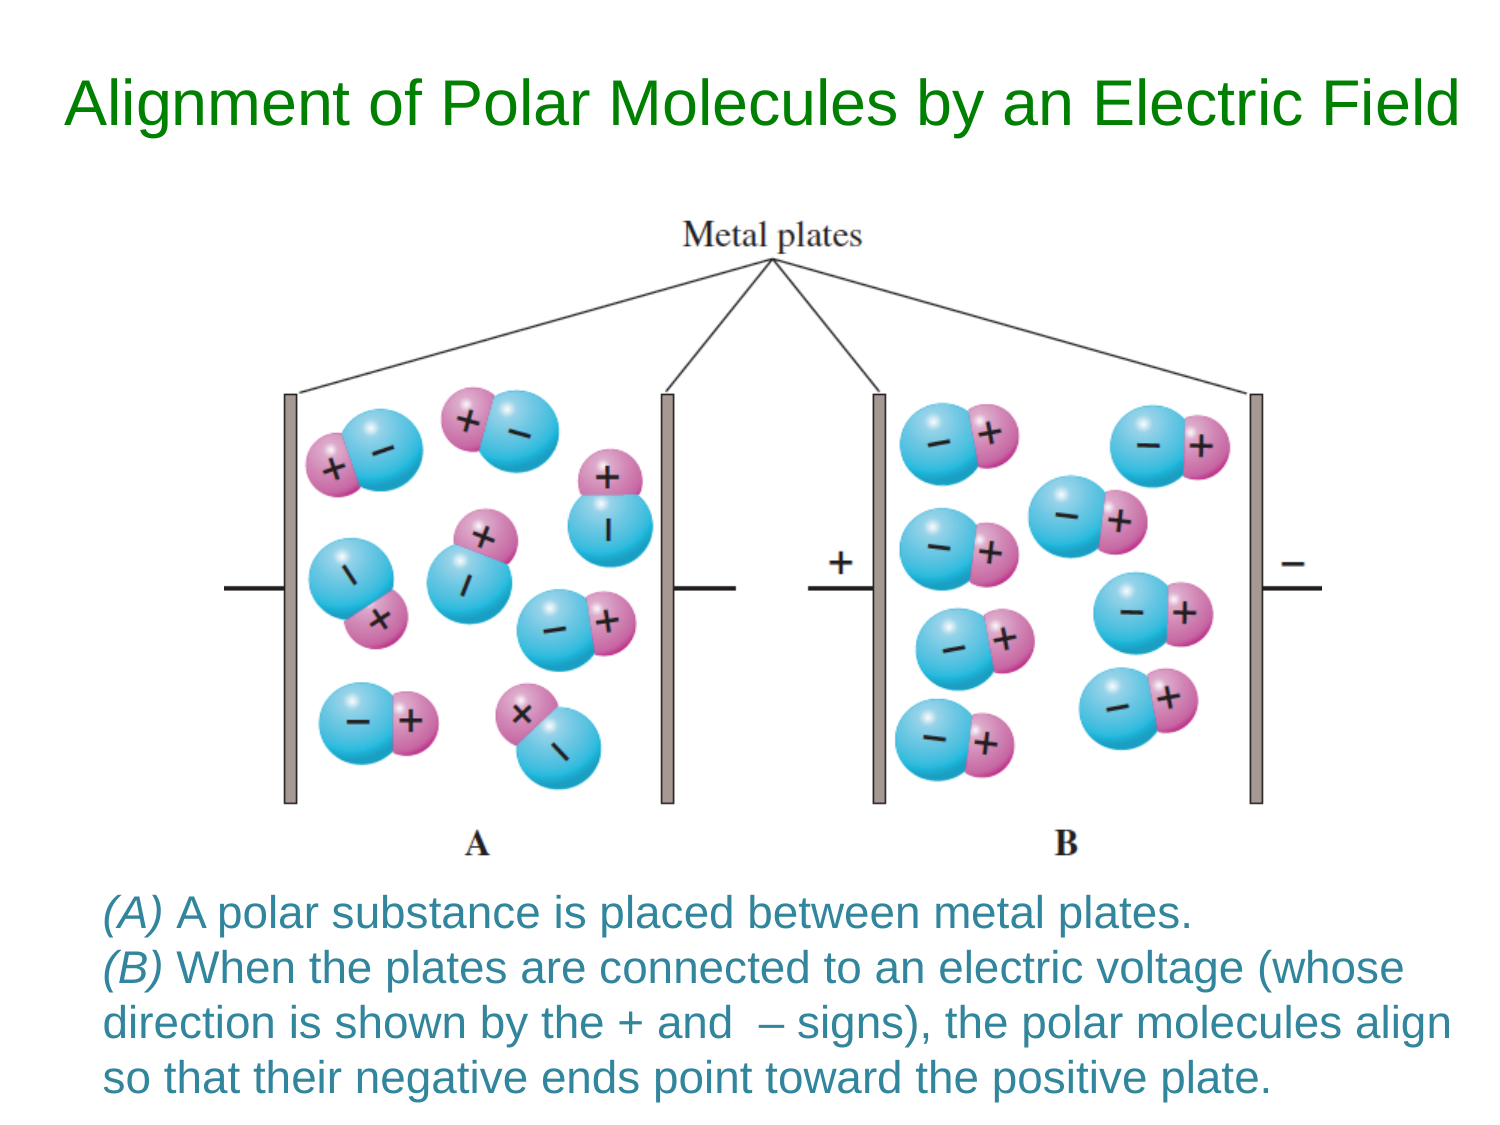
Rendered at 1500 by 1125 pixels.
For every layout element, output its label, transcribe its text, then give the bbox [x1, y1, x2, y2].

text_box (A) A polar substance is placed between metal plates. (B) When the plates are connected to an electric voltage (whose direction is shown by the + and – signs), the polar molecules align so that their negative ends point toward the positive plate. [87, 875, 1500, 1110]
text_box Alignment of Polar Molecules by an Electric Field [0, 5, 1500, 194]
picture [224, 199, 1322, 869]
